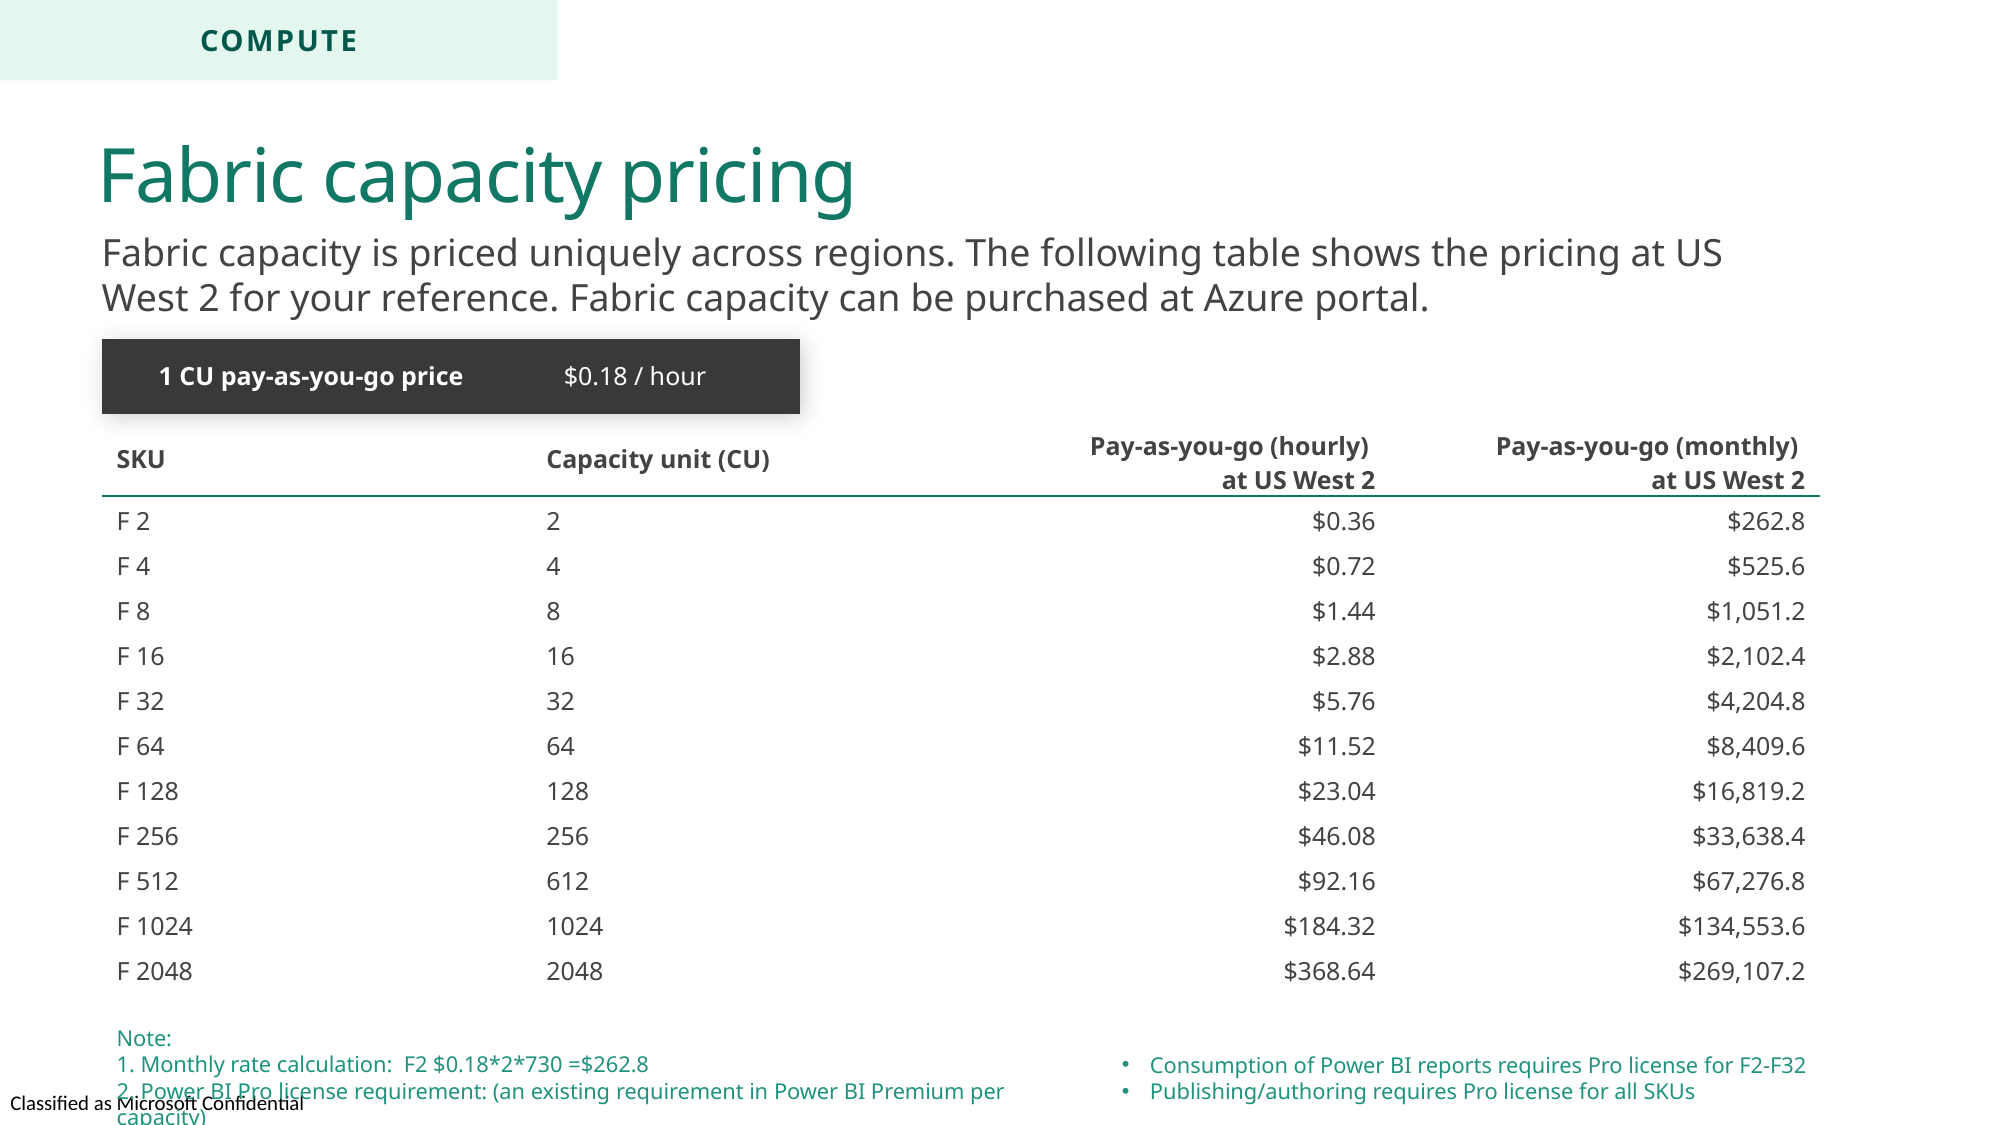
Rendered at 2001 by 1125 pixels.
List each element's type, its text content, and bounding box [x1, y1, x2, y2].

table_cell $23.04 [961, 766, 1391, 811]
table_cell $11.52 [961, 721, 1391, 766]
table_cell F 512 [102, 856, 531, 901]
table_cell 8 [531, 586, 961, 631]
table_cell $184.32 [961, 901, 1391, 946]
table_cell $269,107.2 [1391, 946, 1820, 991]
table_header 1 CU pay-as-you-go price [102, 339, 470, 414]
table_cell 612 [531, 856, 961, 901]
table_cell F 1024 [102, 901, 531, 946]
table_cell F 8 [102, 586, 531, 631]
table_cell $1.44 [961, 586, 1391, 631]
table_cell 2 [531, 497, 961, 541]
table_cell $4,204.8 [1391, 676, 1820, 721]
text_box Fabric capacity is priced uniquely across regions. The following table shows the pricing at US West 2 for your reference. Fabric capacity can be purchased at Azure portal. [101, 229, 1821, 320]
table_cell $5.76 [961, 676, 1391, 721]
table_cell 4 [531, 541, 961, 586]
table_cell $525.6 [1391, 541, 1820, 586]
table_cell F 2048 [102, 946, 531, 991]
table_cell 256 [531, 811, 961, 856]
table_cell F 16 [102, 631, 531, 676]
table_cell $33,638.4 [1391, 811, 1820, 856]
table_cell $2.88 [961, 631, 1391, 676]
text_box Consumption of Power BI reports requires Pro license for F2-F32 Publishing/authoring requires Pro license for all SKUs [1106, 1043, 2000, 1112]
table_cell 16 [531, 631, 961, 676]
table_cell F 2 [102, 497, 531, 541]
table_cell F 32 [102, 676, 531, 721]
table_cell 32 [531, 676, 961, 721]
table_header Pay-as-you-go (monthly) at US West 2 [1391, 421, 1820, 495]
table_cell 128 [531, 766, 961, 811]
table_cell 64 [531, 721, 961, 766]
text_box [0, 0, 558, 81]
table_cell $1,051.2 [1391, 586, 1820, 631]
text_box Note: 1. Monthly rate calculation: F2 $0.18*2*730 =$262.8 2. Power BI Pro license requirement: (an existing requirement in Power BI Premium per capacity) [101, 1017, 1072, 1125]
table_cell F 256 [102, 811, 531, 856]
table_cell $0.72 [961, 541, 1391, 586]
table_cell F 4 [102, 541, 531, 586]
table_cell $262.8 [1391, 497, 1820, 541]
table_cell $0.36 [961, 497, 1391, 541]
table_cell $8,409.6 [1391, 721, 1820, 766]
table_cell $46.08 [961, 811, 1391, 856]
table_cell F 128 [102, 766, 531, 811]
table_cell $2,102.4 [1391, 631, 1820, 676]
table_cell 2048 [531, 946, 961, 991]
table_cell 1024 [531, 901, 961, 946]
table_cell $67,276.8 [1391, 856, 1820, 901]
table_cell $92.16 [961, 856, 1391, 901]
table_header Capacity unit (CU) [531, 421, 961, 495]
table_cell $16,819.2 [1391, 766, 1820, 811]
table_cell $134,553.6 [1391, 901, 1820, 946]
table_header SKU [102, 421, 531, 495]
table_cell $368.64 [961, 946, 1391, 991]
table_header Pay-as-you-go (hourly) at US West 2 [961, 421, 1391, 495]
title Fabric capacity pricing [82, 119, 1684, 211]
table_cell F 64 [102, 721, 531, 766]
table_header $0.18 / hour [470, 339, 800, 414]
